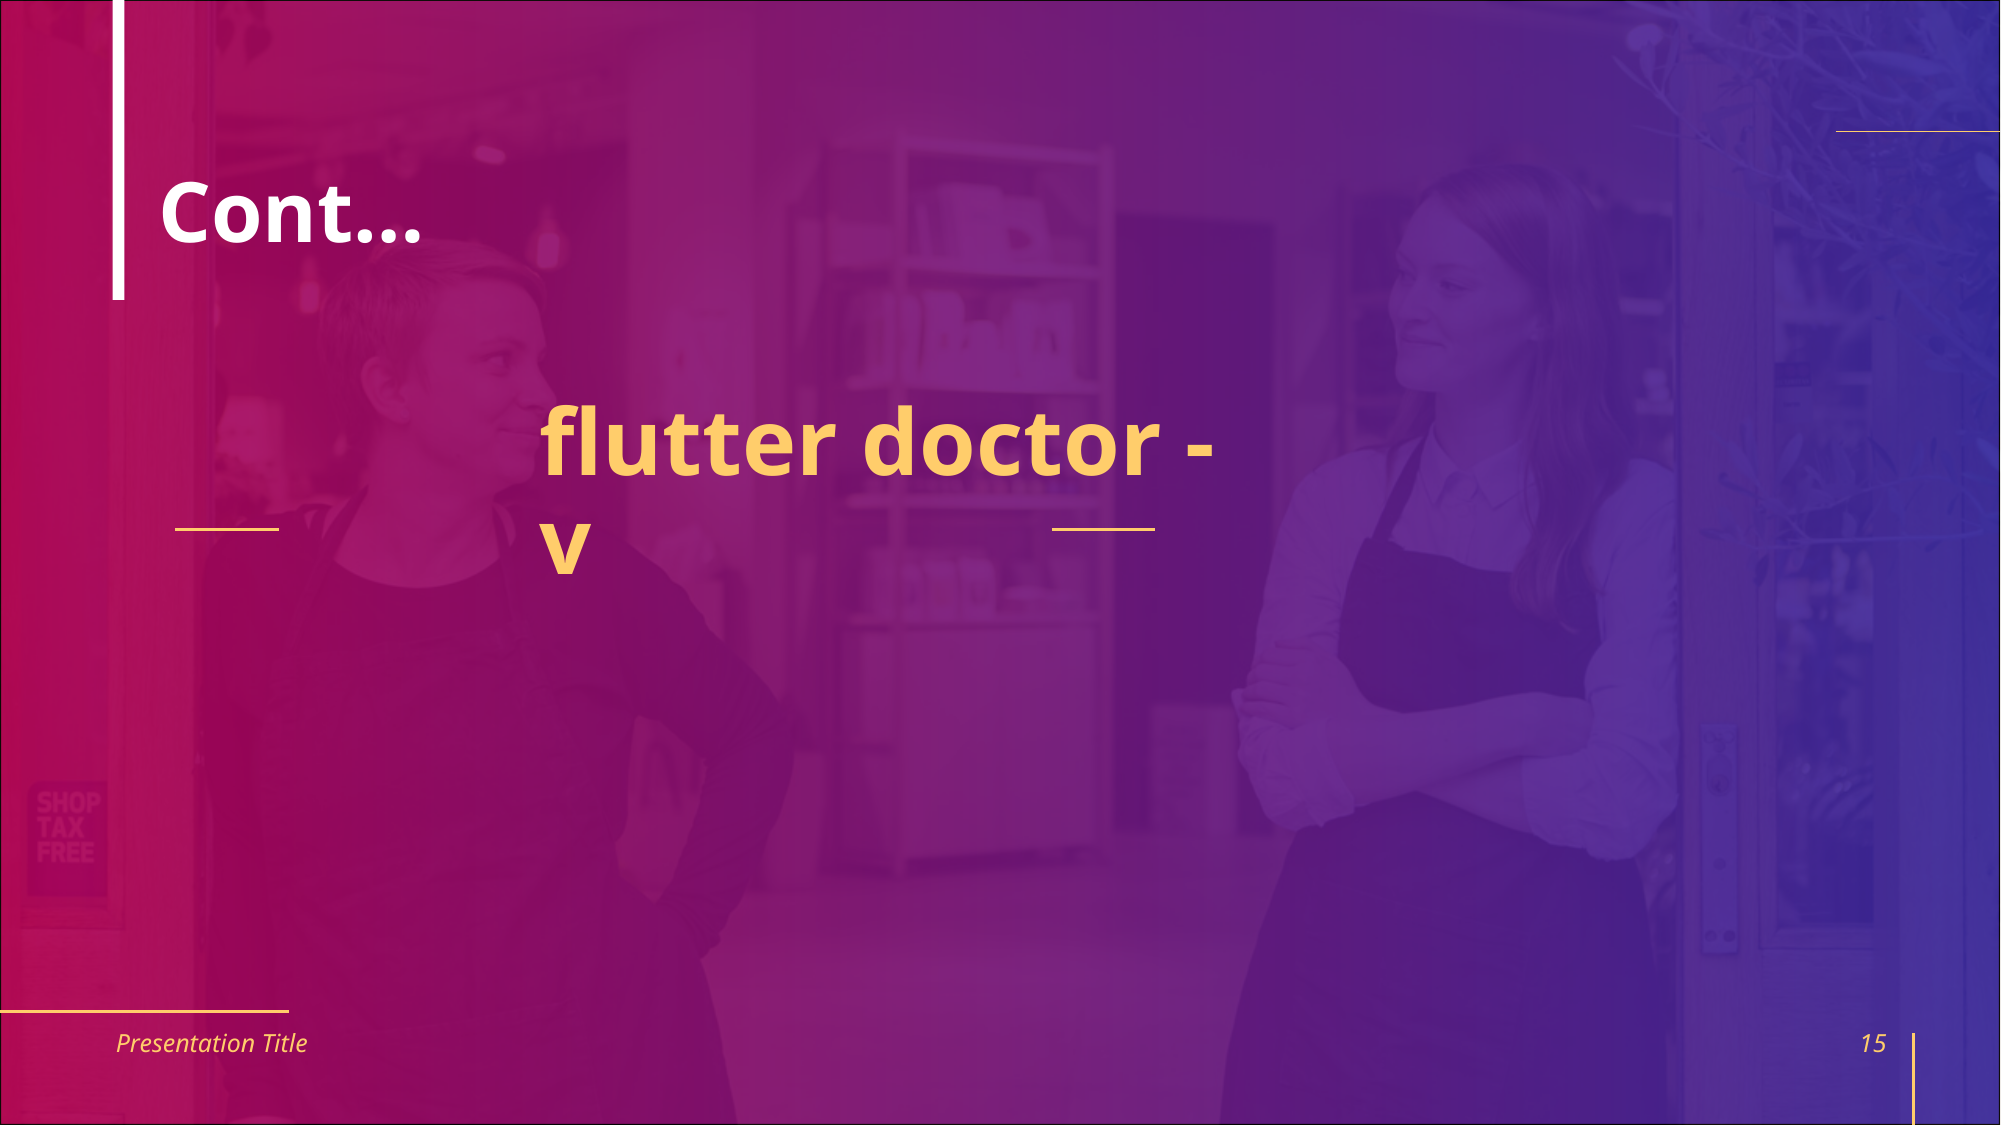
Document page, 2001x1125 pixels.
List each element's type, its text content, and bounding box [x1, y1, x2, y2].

text_box flutter doctor -v [524, 388, 1250, 510]
footer Presentation Title [100, 1015, 636, 1075]
title Cont… [143, 107, 1869, 325]
slide_number 15 [1451, 1015, 1902, 1075]
